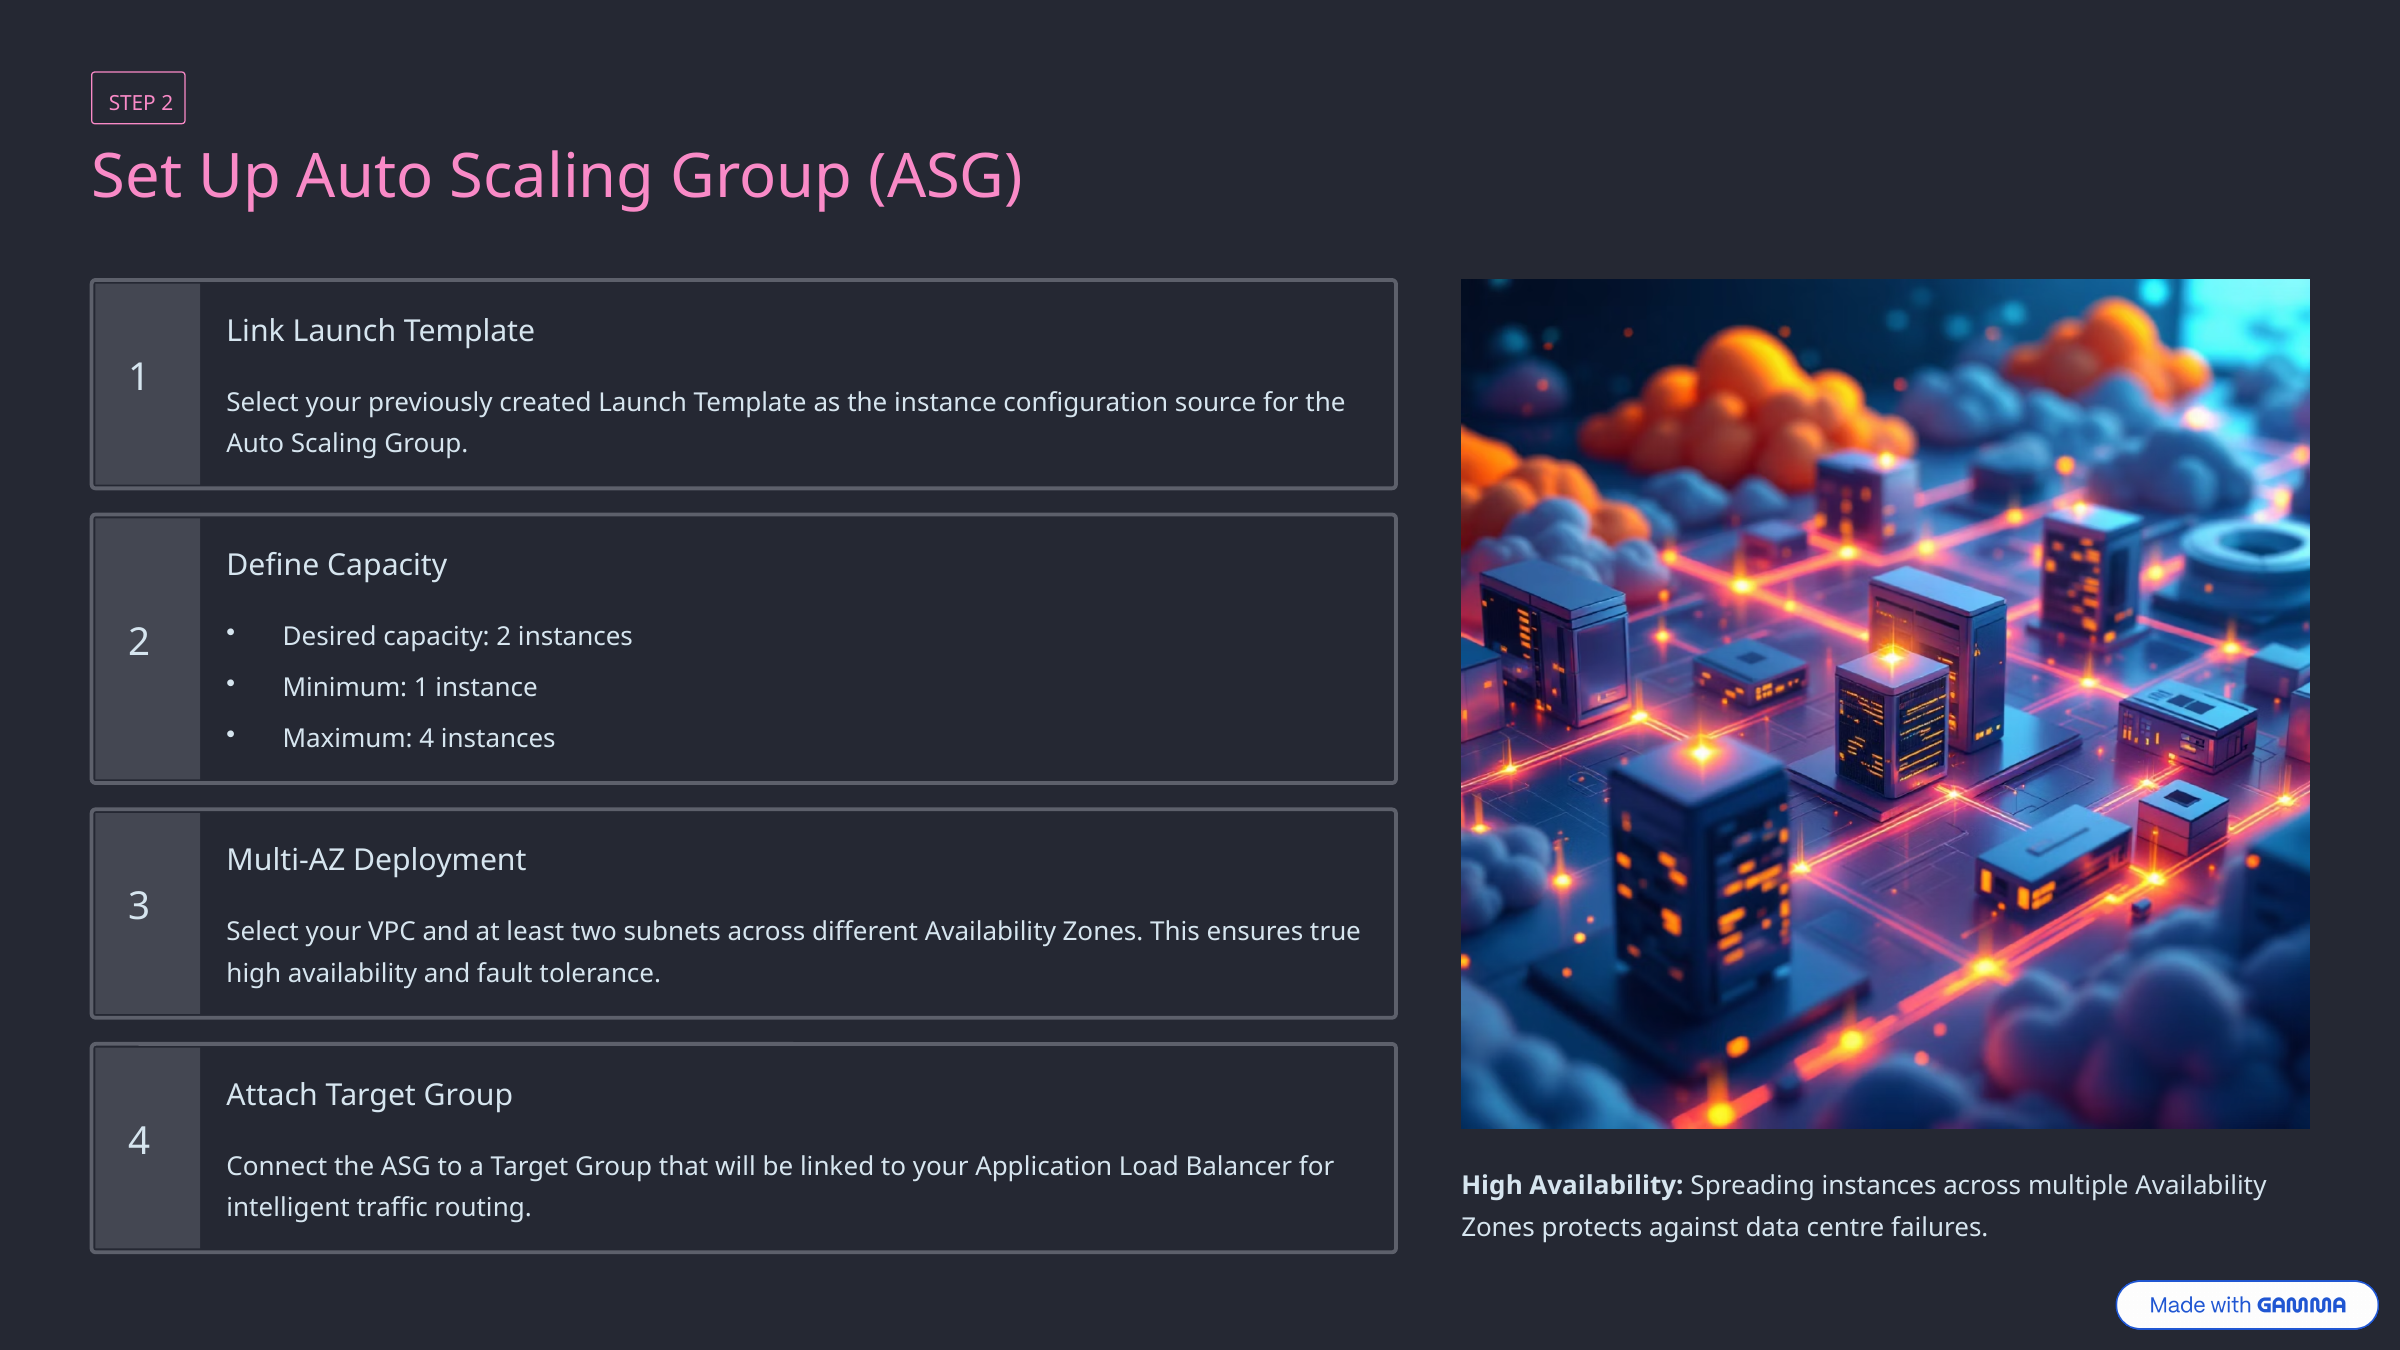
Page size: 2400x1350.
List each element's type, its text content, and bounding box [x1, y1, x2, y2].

text_box [91, 514, 1397, 784]
text_box [95, 518, 201, 780]
text_box Link Launch Template [226, 309, 544, 349]
text_box Minimum: 1 instance [226, 660, 1367, 703]
text_box [91, 1043, 1397, 1253]
text_box [95, 283, 201, 485]
text_box [91, 71, 186, 124]
text_box 2 [128, 624, 168, 674]
text_box Define Capacity [226, 544, 535, 583]
text_box [95, 1047, 201, 1249]
text_box Maximum: 4 instances [226, 711, 1367, 754]
text_box High Availability: Spreading instances across multiple Availability Zones protects against data centre failures. [1461, 1157, 2310, 1242]
text_box Desired capacity: 2 instances [226, 609, 1367, 652]
text_box 3 [128, 888, 168, 938]
text_box Select your VPC and at least two subnets across different Availability Zones. This ensures true high availability and fault tolerance. [226, 904, 1367, 988]
text_box [91, 279, 1397, 489]
picture [1461, 279, 2310, 1129]
text_box Set Up Auto Scaling Group (ASG) [91, 134, 1028, 212]
text_box Multi-AZ Deployment [226, 839, 538, 878]
text_box STEP 2 [108, 81, 169, 115]
picture [2106, 1271, 2389, 1339]
text_box Select your previously created Launch Template as the instance configuration source for the Auto Scaling Group. [226, 374, 1367, 459]
text_box 1 [128, 359, 168, 409]
text_box 4 [128, 1123, 168, 1173]
text_box Connect the ASG to a Target Group that will be linked to your Application Load Balancer for intelligent traffic routing. [226, 1138, 1367, 1223]
text_box Attach Target Group [226, 1073, 535, 1113]
text_box [95, 813, 201, 1014]
text_box [91, 809, 1397, 1018]
